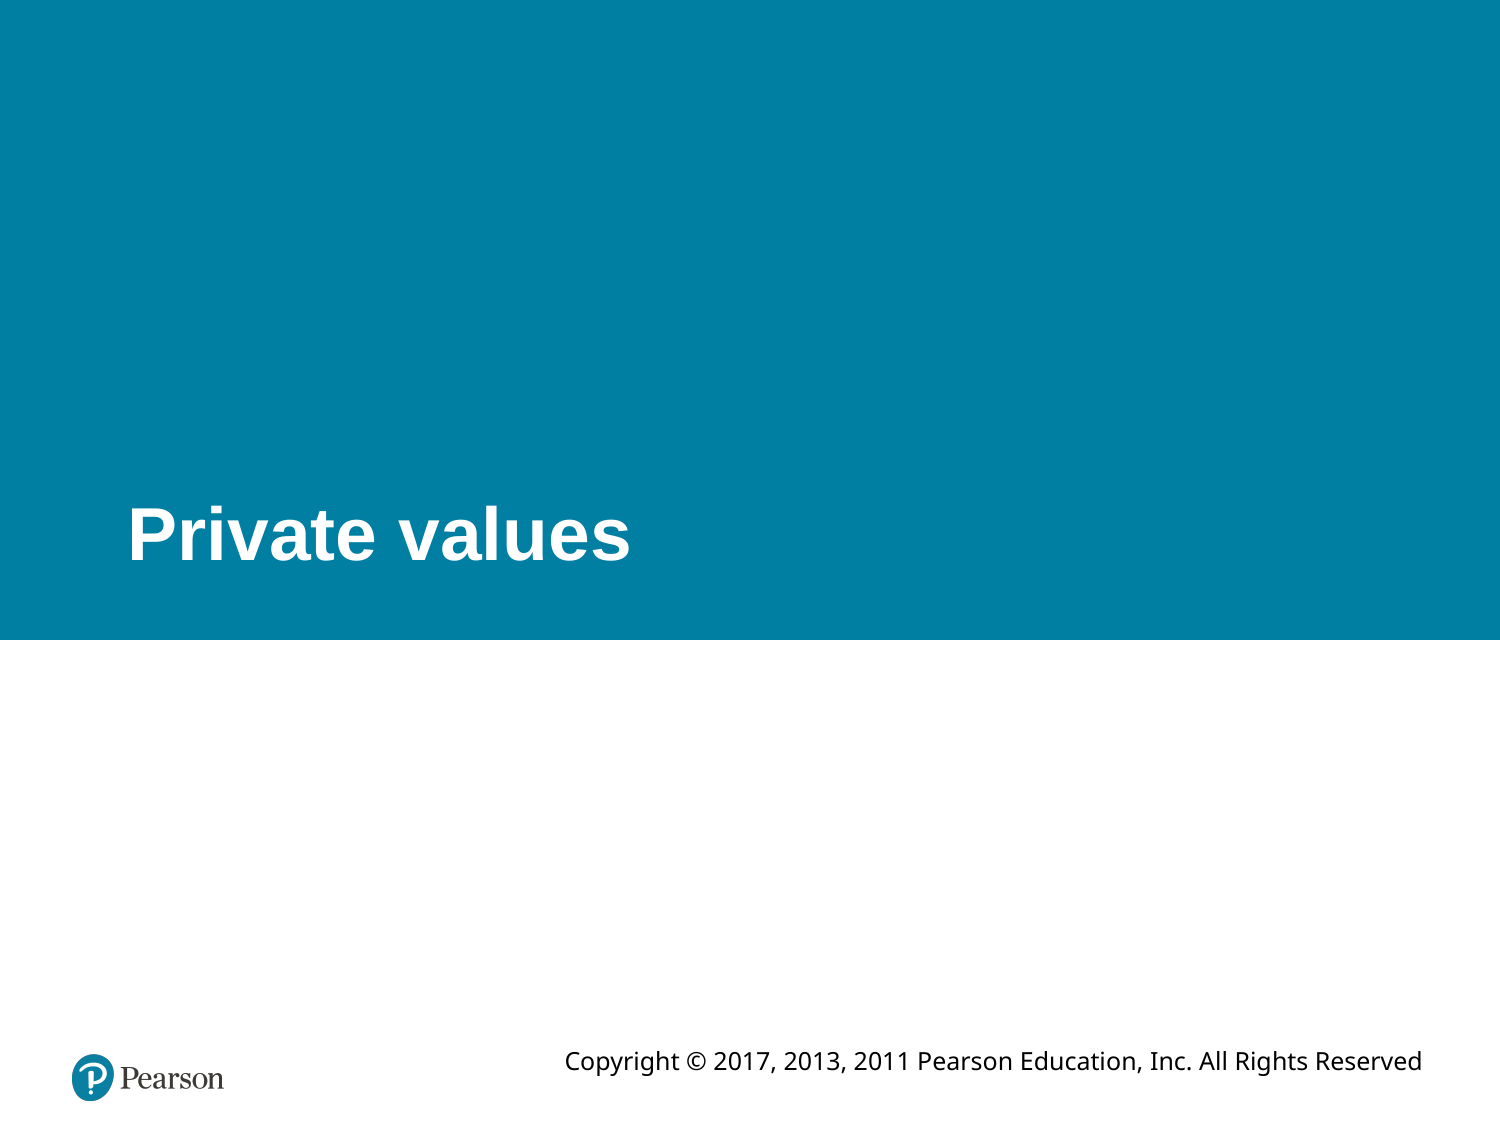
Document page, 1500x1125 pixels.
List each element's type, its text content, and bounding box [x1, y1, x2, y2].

picture [72, 1087, 83, 1101]
picture [72, 1054, 88, 1070]
picture [98, 1054, 224, 1101]
picture [80, 1063, 106, 1088]
title Private values [112, 125, 1388, 591]
